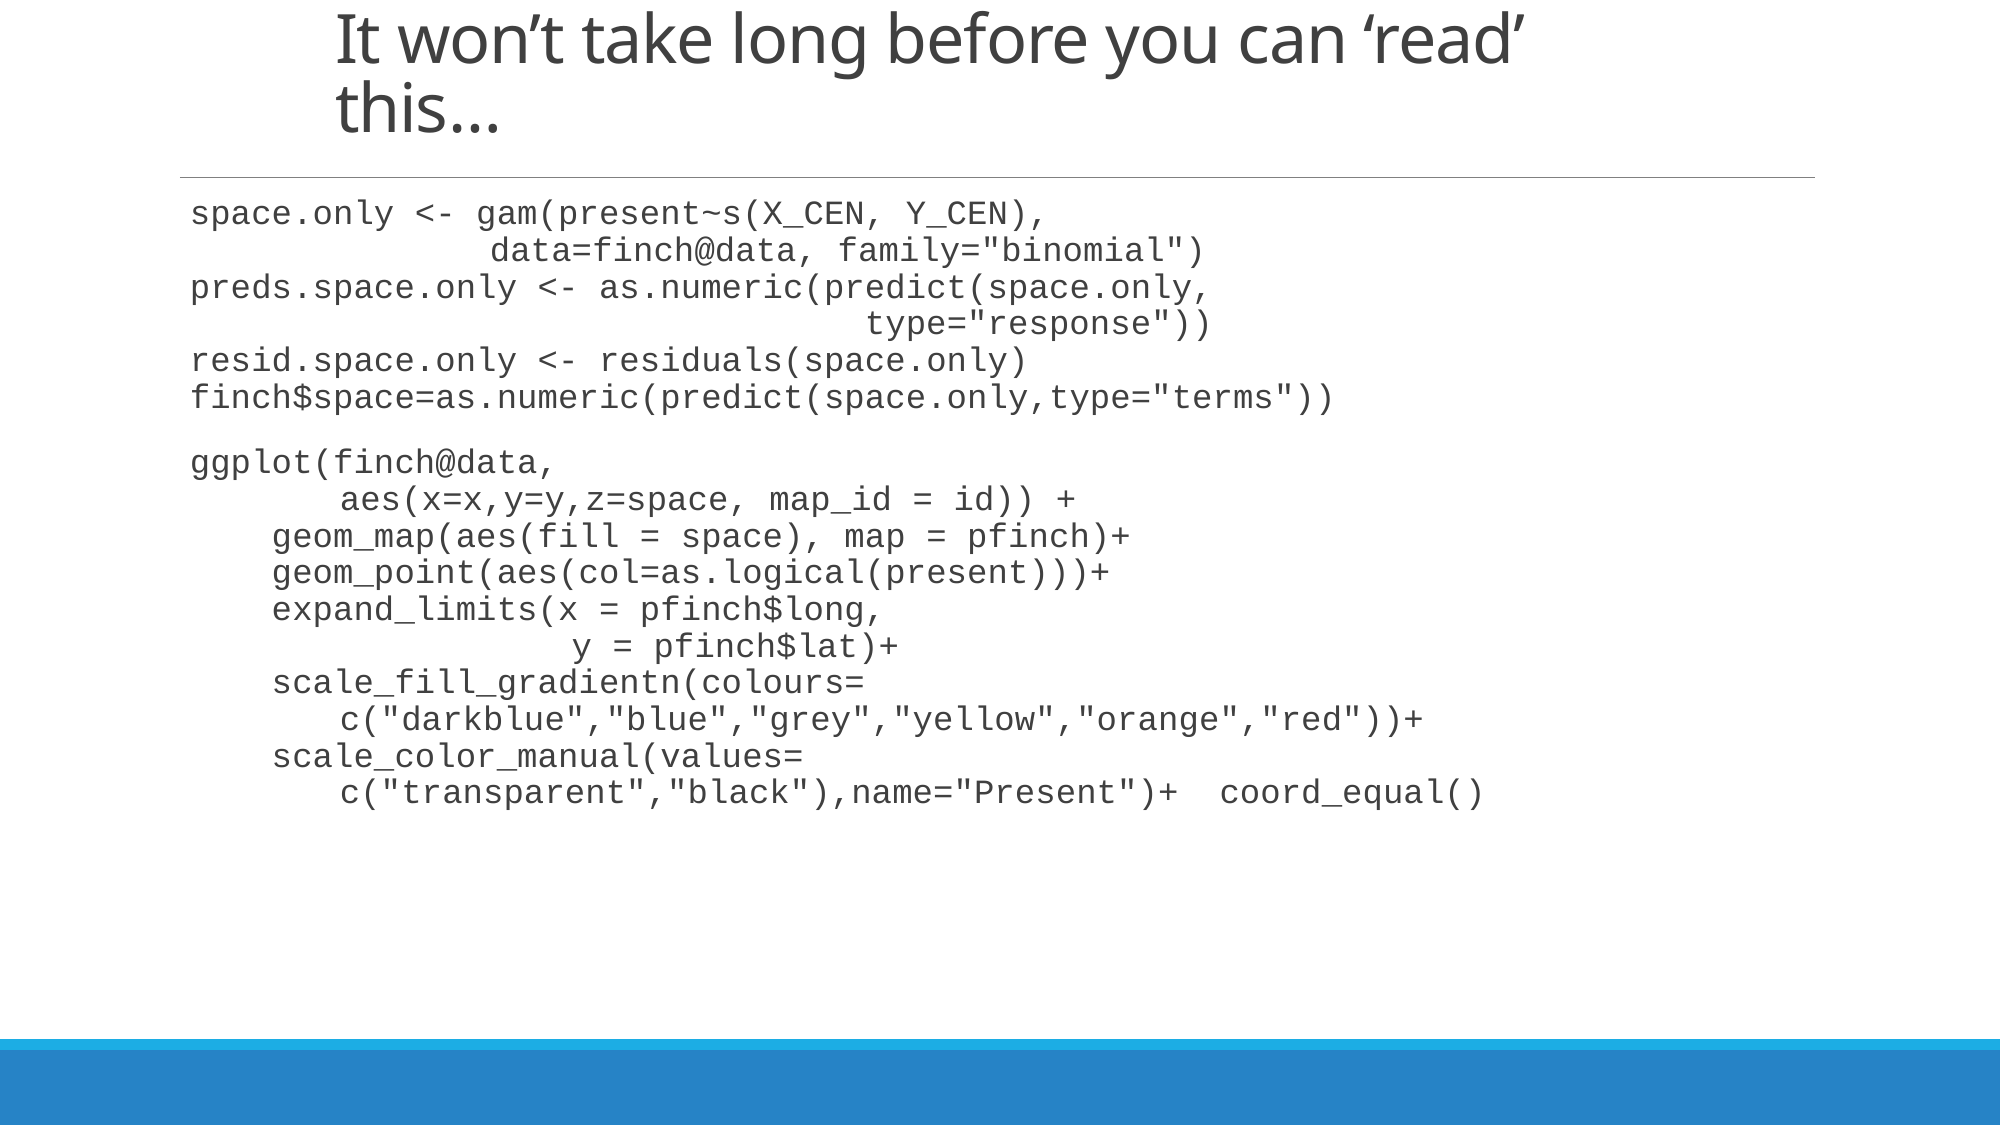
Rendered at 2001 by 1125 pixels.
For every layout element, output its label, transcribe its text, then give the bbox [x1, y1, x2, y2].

list space.only <- gam(present~s(X_CEN, Y_CEN), data=finch@data, family="binomial") preds.space.only <- as.numeric(predict(space.only, type="response")) resid.space.only <- residuals(space.only) finch$space=as.numeric(predict(space.only,type="terms")) ggplot(finch@data, aes(x=x,y=y,z=space, map_id = id)) + geom_map(aes(fill = space), map = pfinch)+ geom_point(aes(col=as.logical(present)))+ expand_limits(x = pfinch$long, y = pfinch$lat)+ scale_fill_gradientn(colours= c("darkblue","blue","grey","yellow","orange","red"))+ scale_color_manual(values= c("transparent","black"),name="Present")+ coord_equal() [174, 188, 1838, 1005]
title It won’t take long before you can ‘read’ this… [319, 47, 1622, 155]
